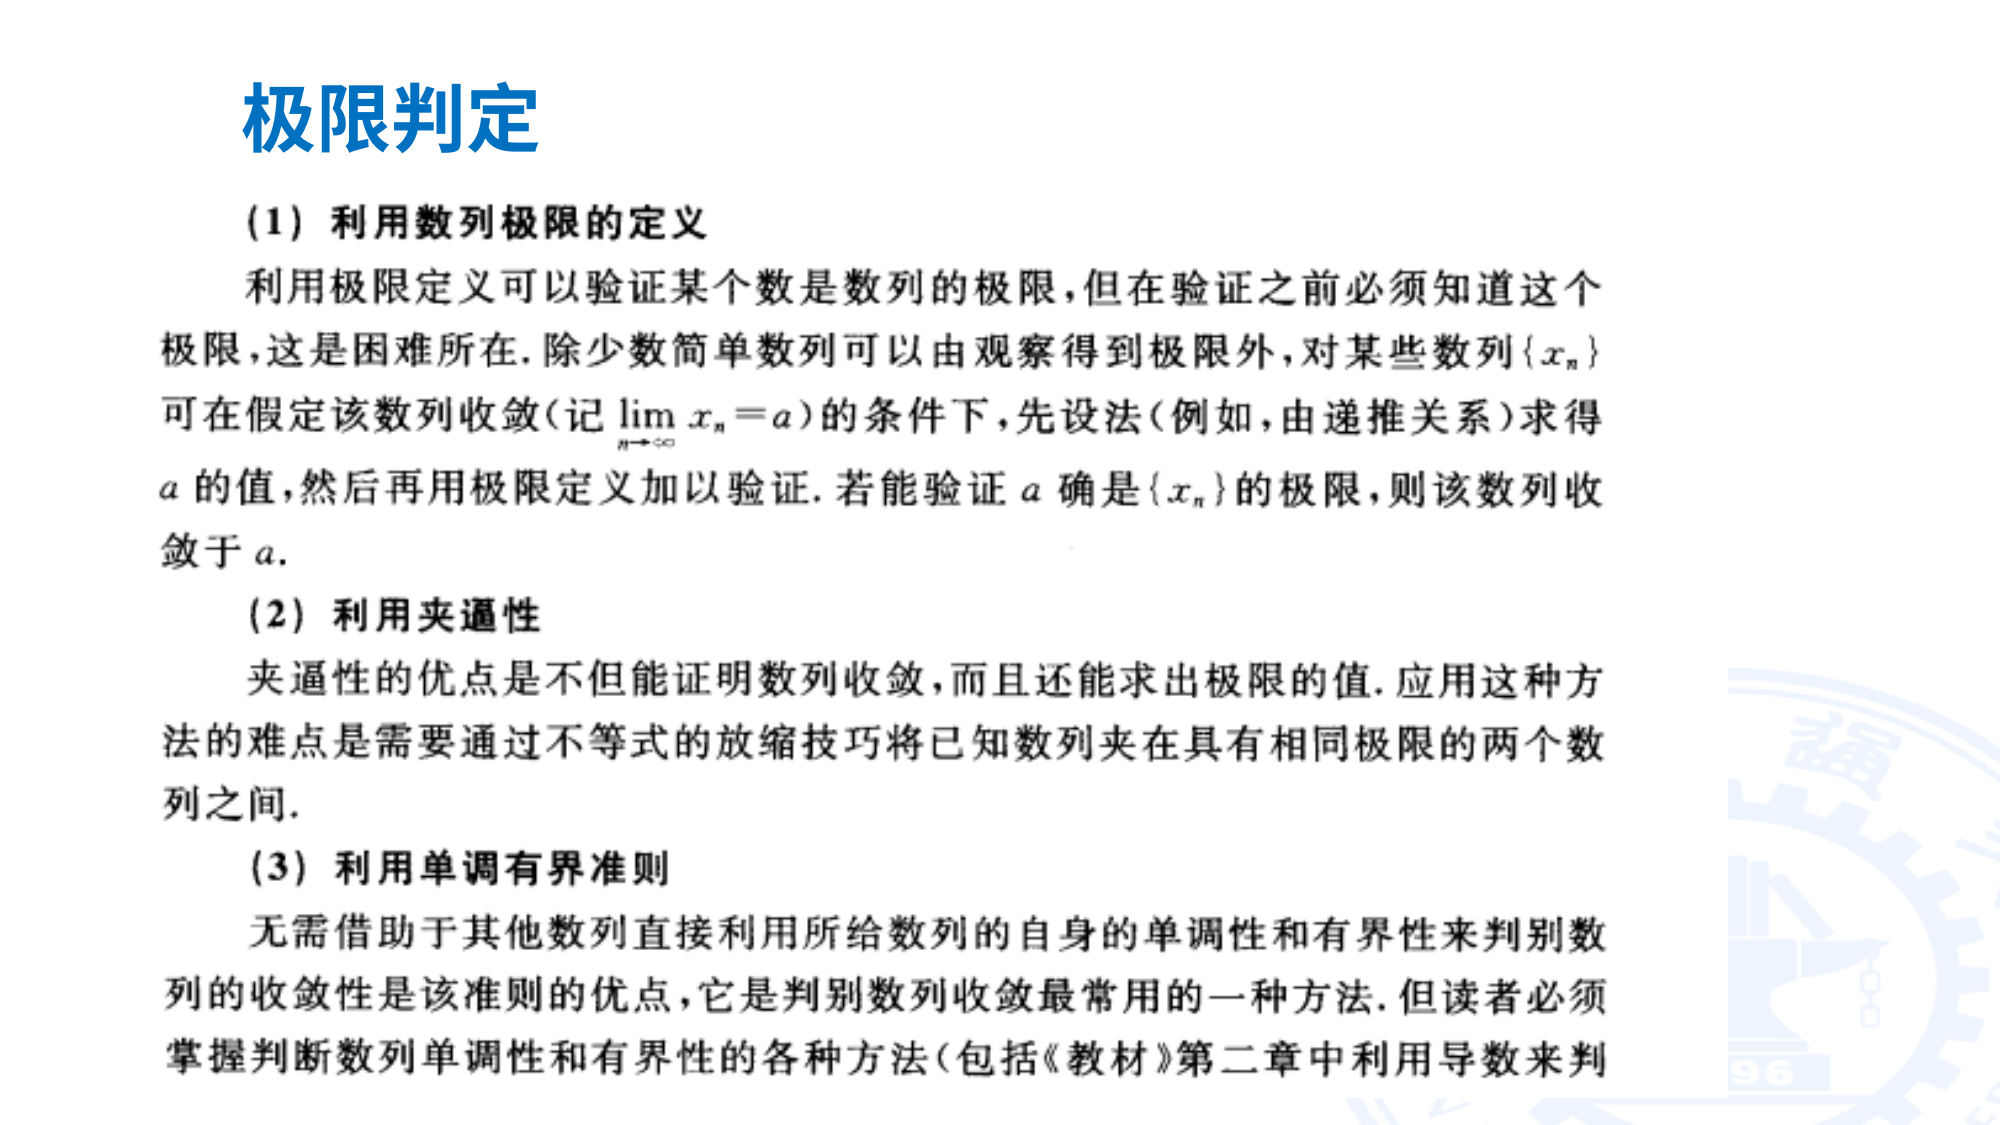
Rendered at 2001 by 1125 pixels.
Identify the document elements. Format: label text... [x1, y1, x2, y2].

text_box 极限判定 [226, 63, 1227, 169]
picture [37, 183, 1728, 1098]
